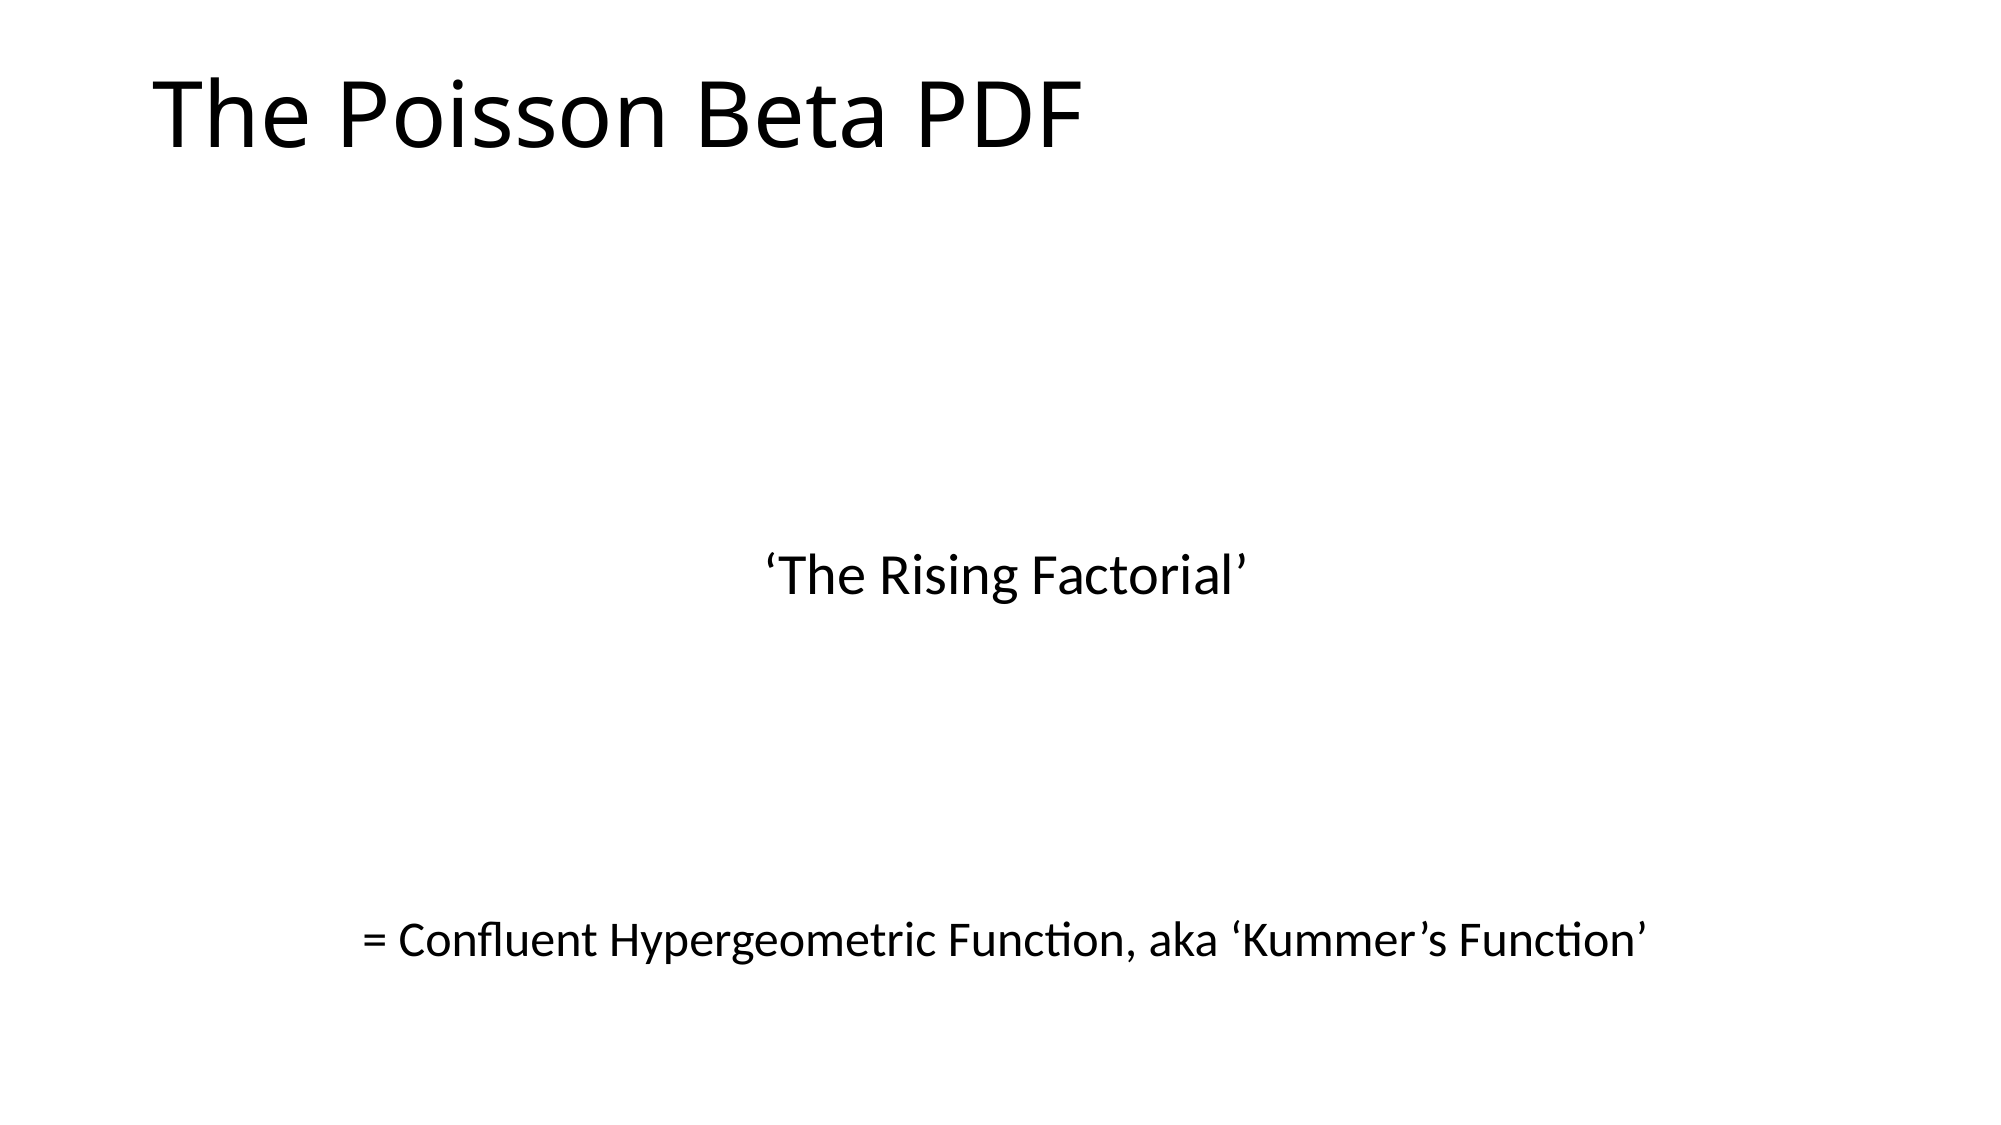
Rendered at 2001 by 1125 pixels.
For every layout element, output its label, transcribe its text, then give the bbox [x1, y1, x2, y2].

title The Poisson Beta PDF [137, 8, 1863, 227]
